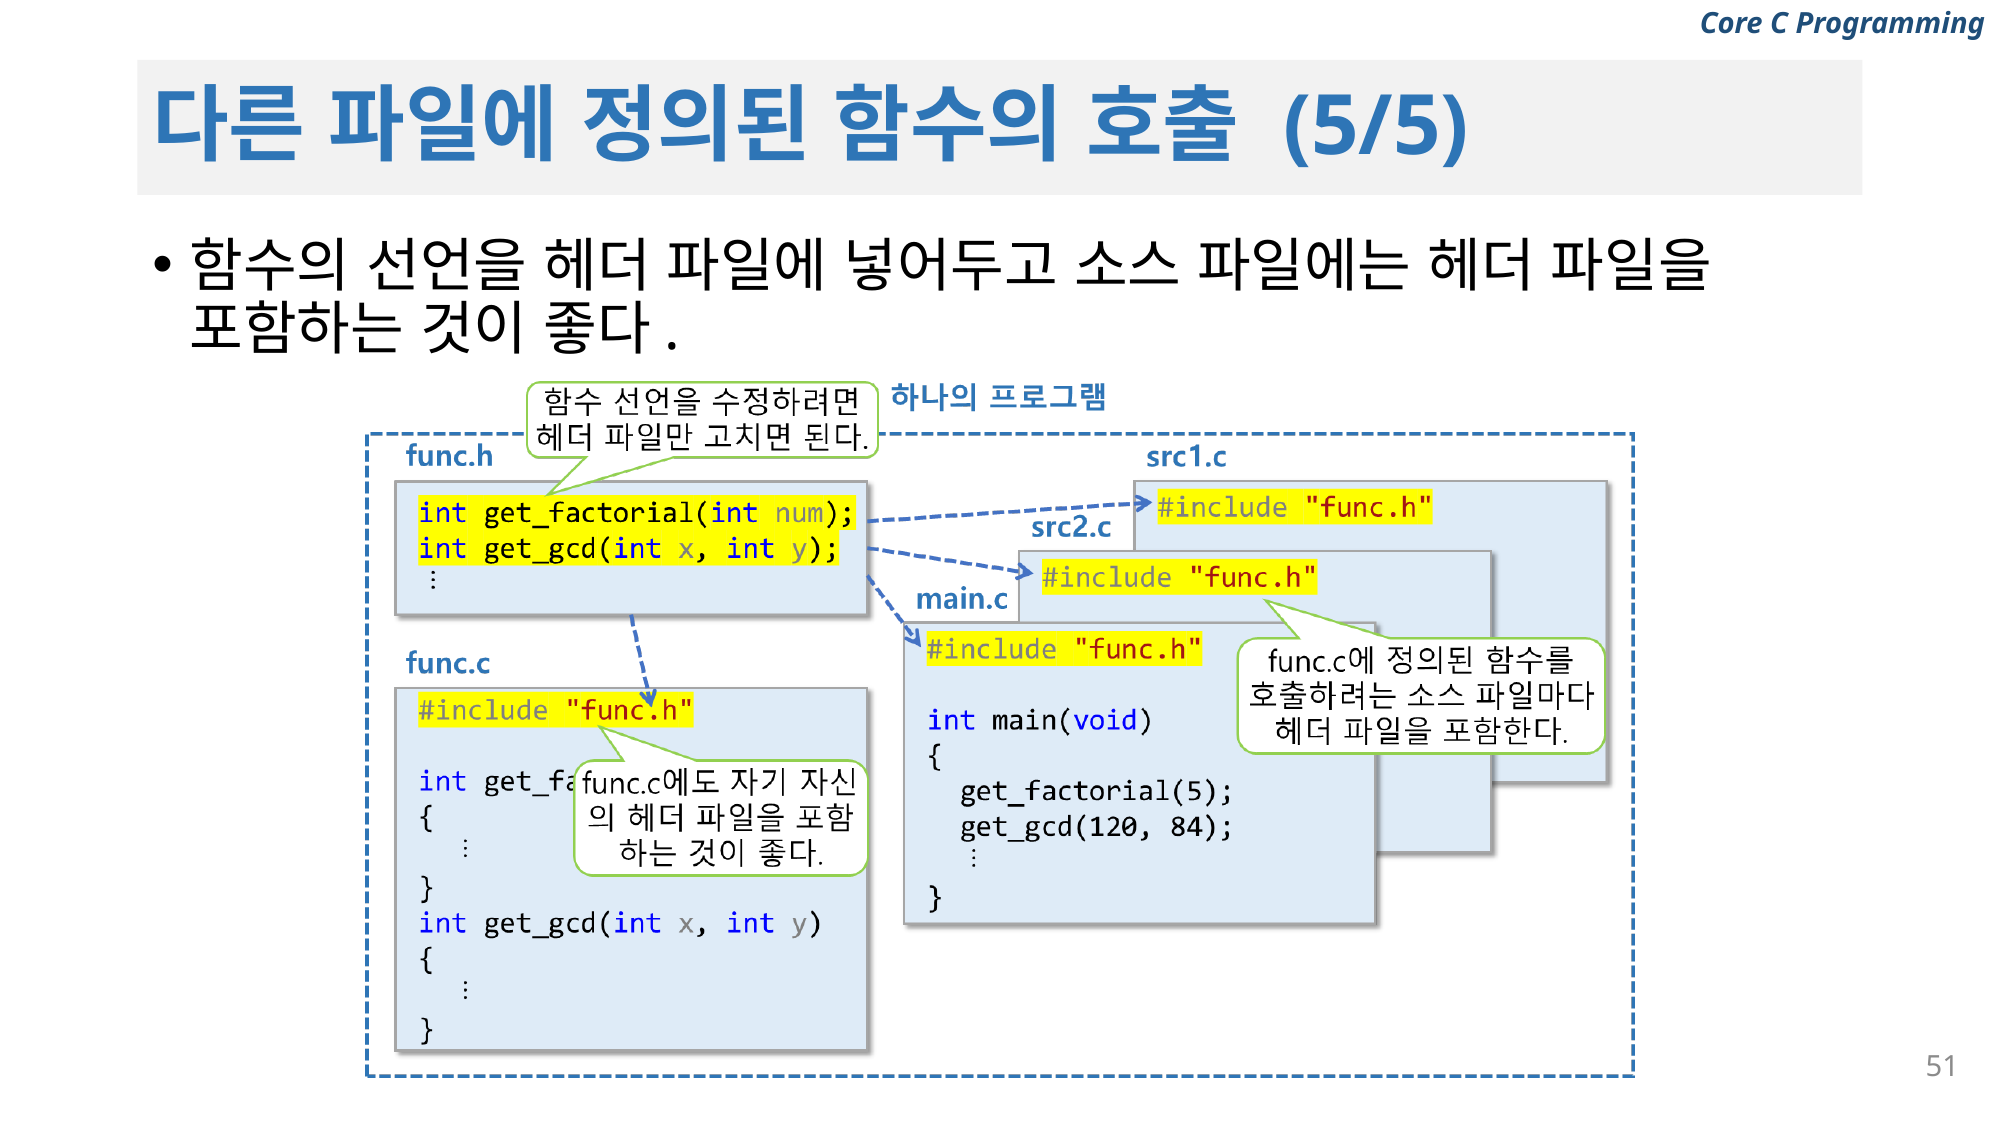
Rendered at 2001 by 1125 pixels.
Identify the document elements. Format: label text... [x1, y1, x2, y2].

slide_number 51 [1850, 1028, 1975, 1107]
picture [365, 369, 1635, 1078]
list 함수의 선언을 헤더 파일에 넣어두고 소스 파일에는 헤더 파일을 포함하는 것이 좋다. [137, 228, 1863, 1084]
title 다른 파일에 정의된 함수의 호출 (5/5) [137, 59, 1863, 195]
